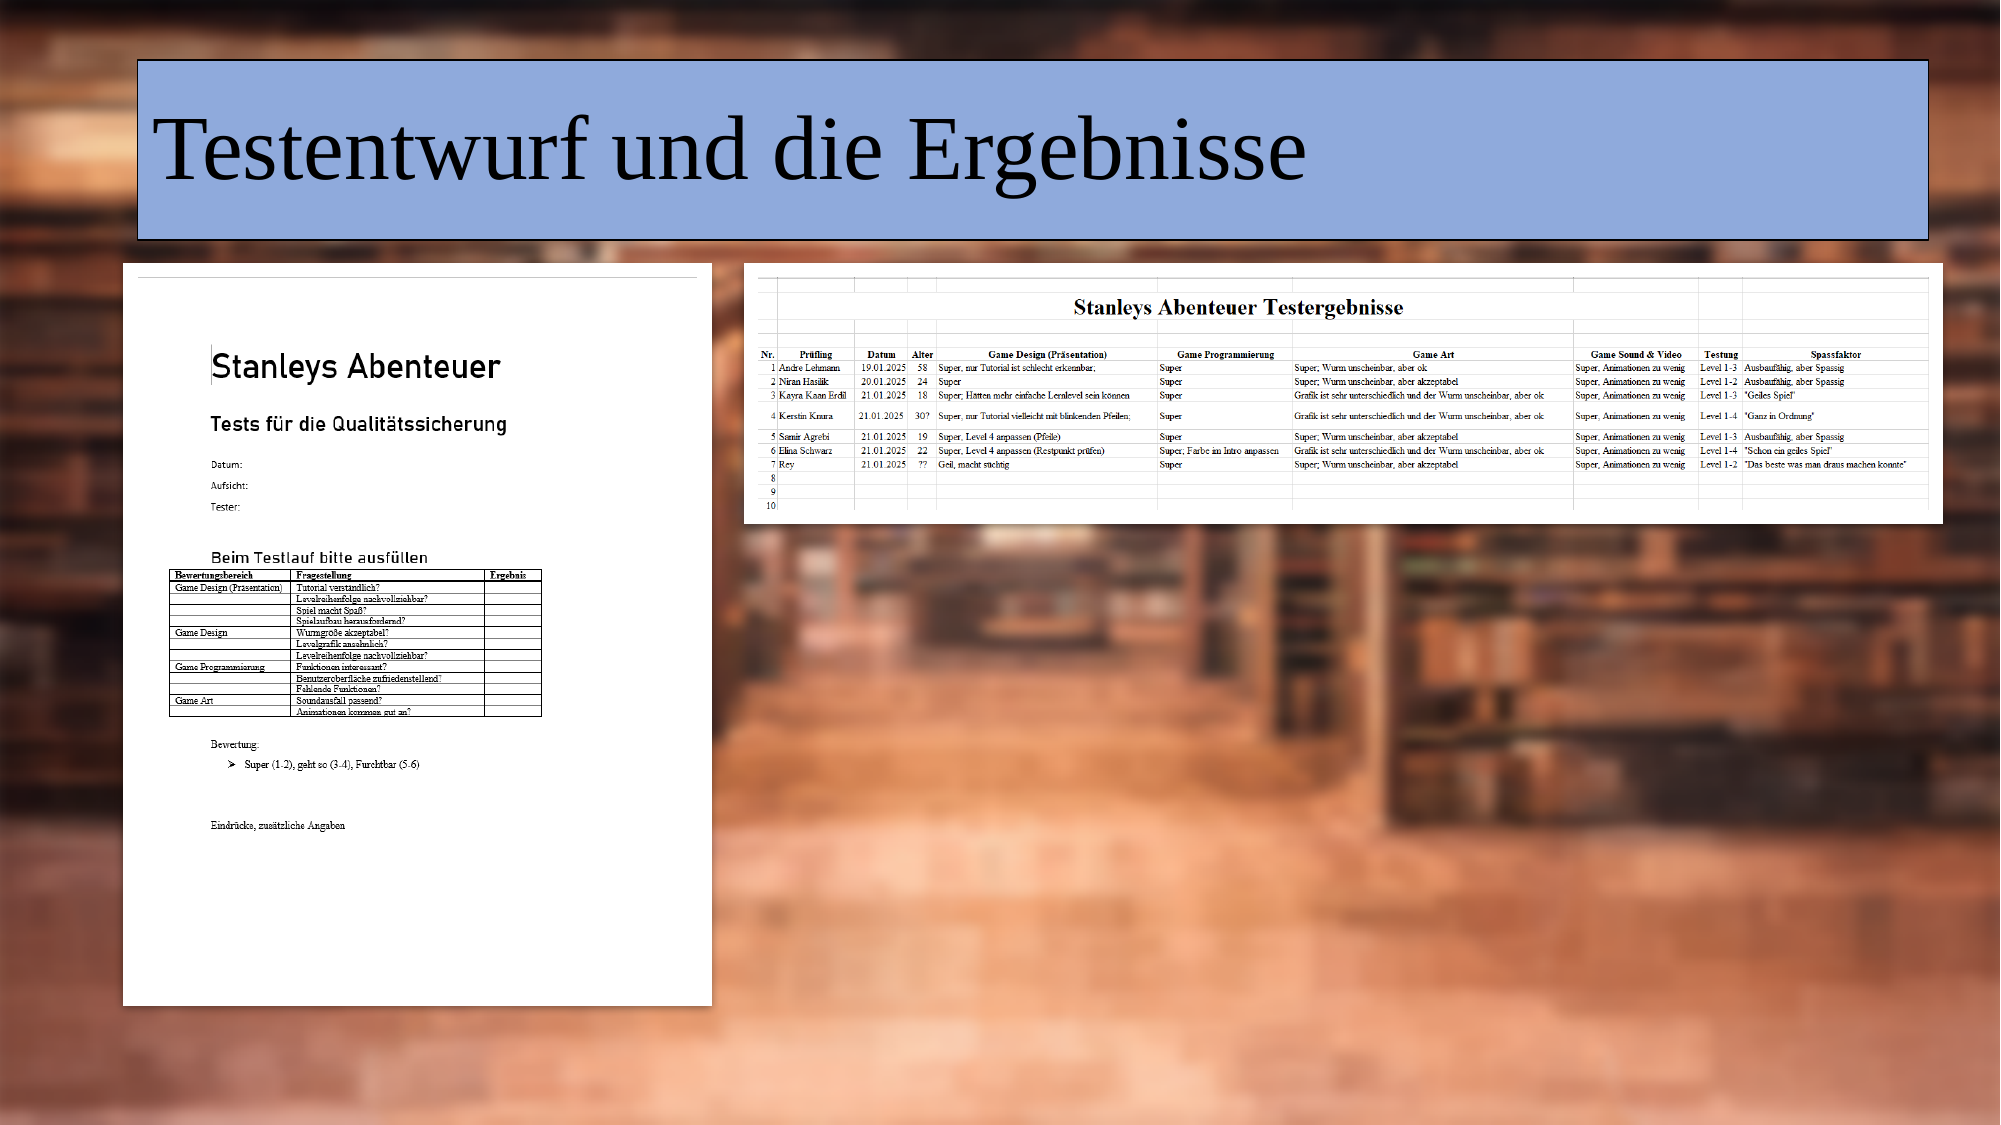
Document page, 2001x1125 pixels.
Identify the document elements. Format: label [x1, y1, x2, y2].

picture [0, 0, 2000, 1125]
list [137, 277, 698, 992]
